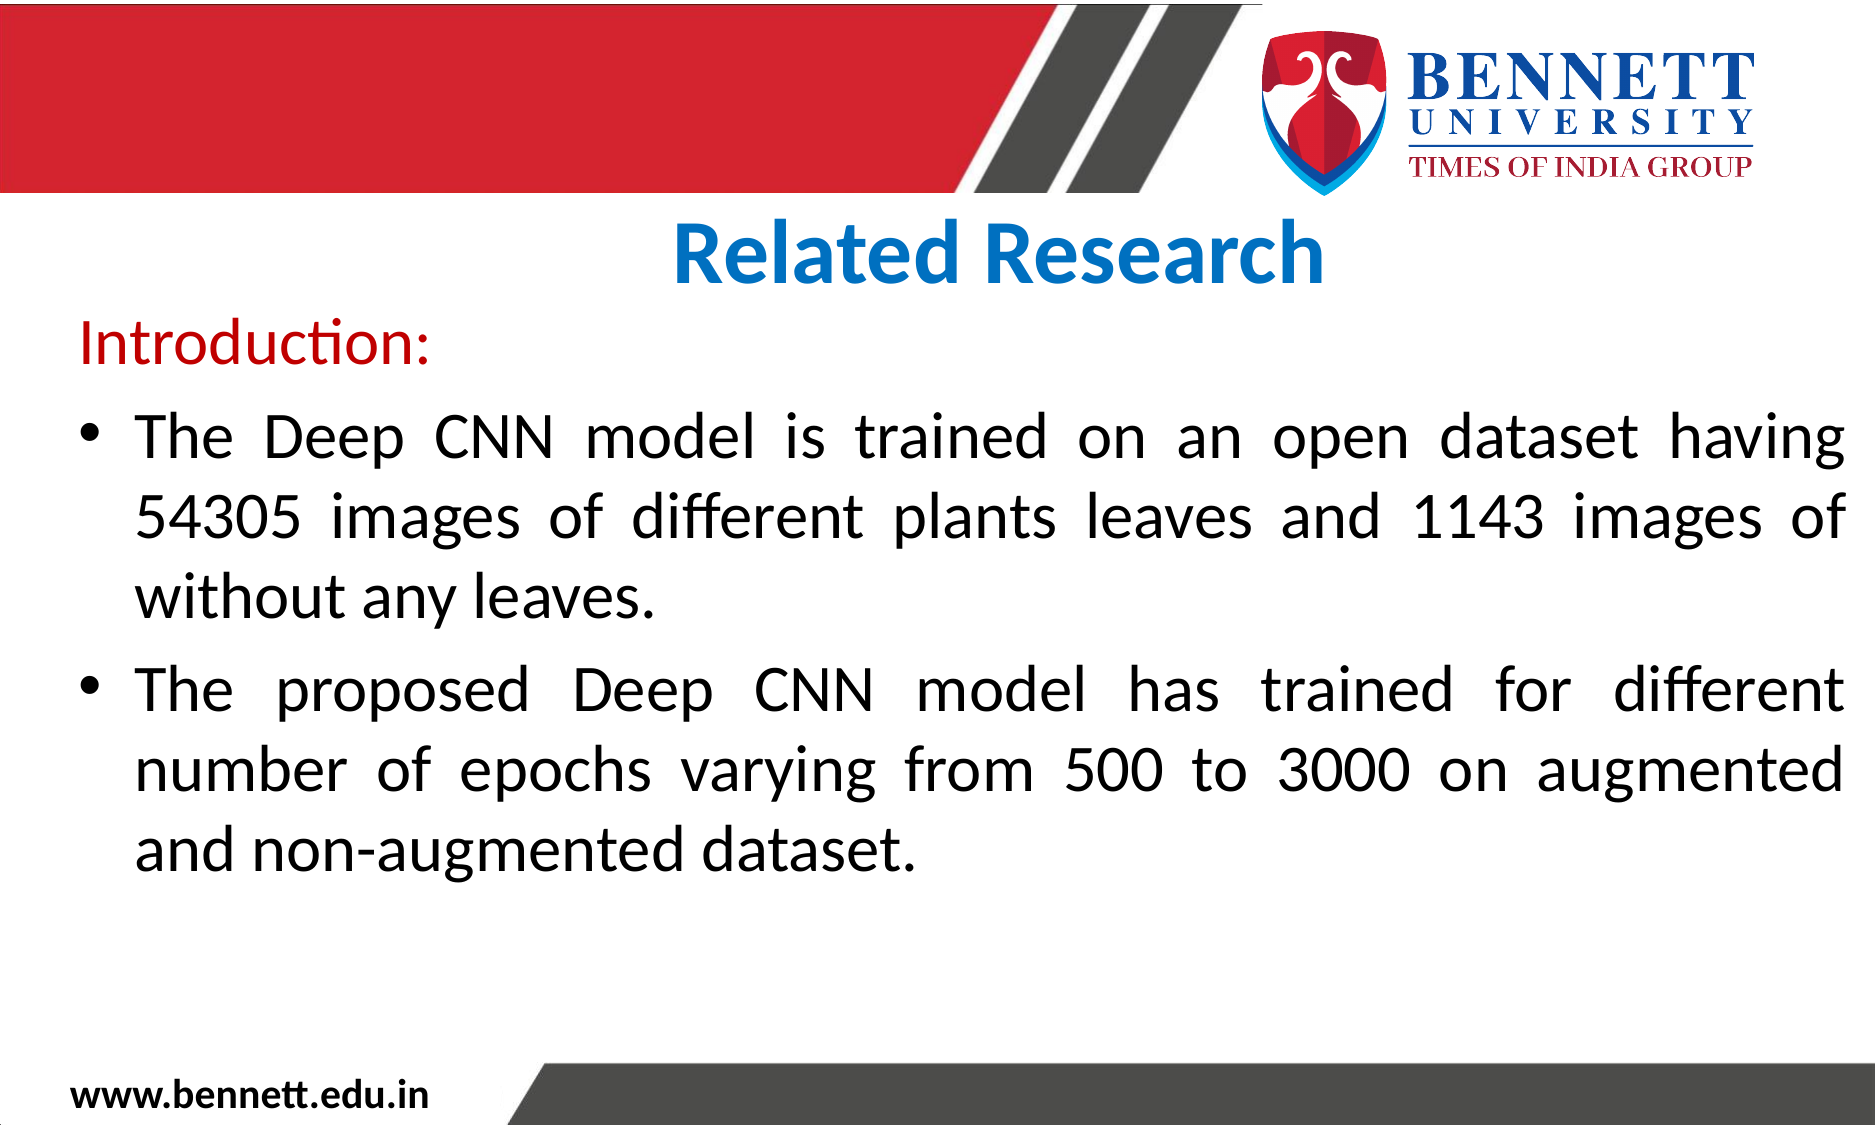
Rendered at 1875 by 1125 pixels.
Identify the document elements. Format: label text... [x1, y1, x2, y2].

text_box Related Research [137, 184, 1863, 290]
picture [500, 1062, 1875, 1125]
text_box Introduction: The Deep CNN model is trained on an open dataset having 54305 images of different plants leaves and 1143 images of without any leaves. The proposed Deep CNN model has trained for different number of epochs varying from 500 to 3000 on augmented and non-augmented dataset. [63, 290, 1863, 1035]
picture [0, 4, 1754, 193]
